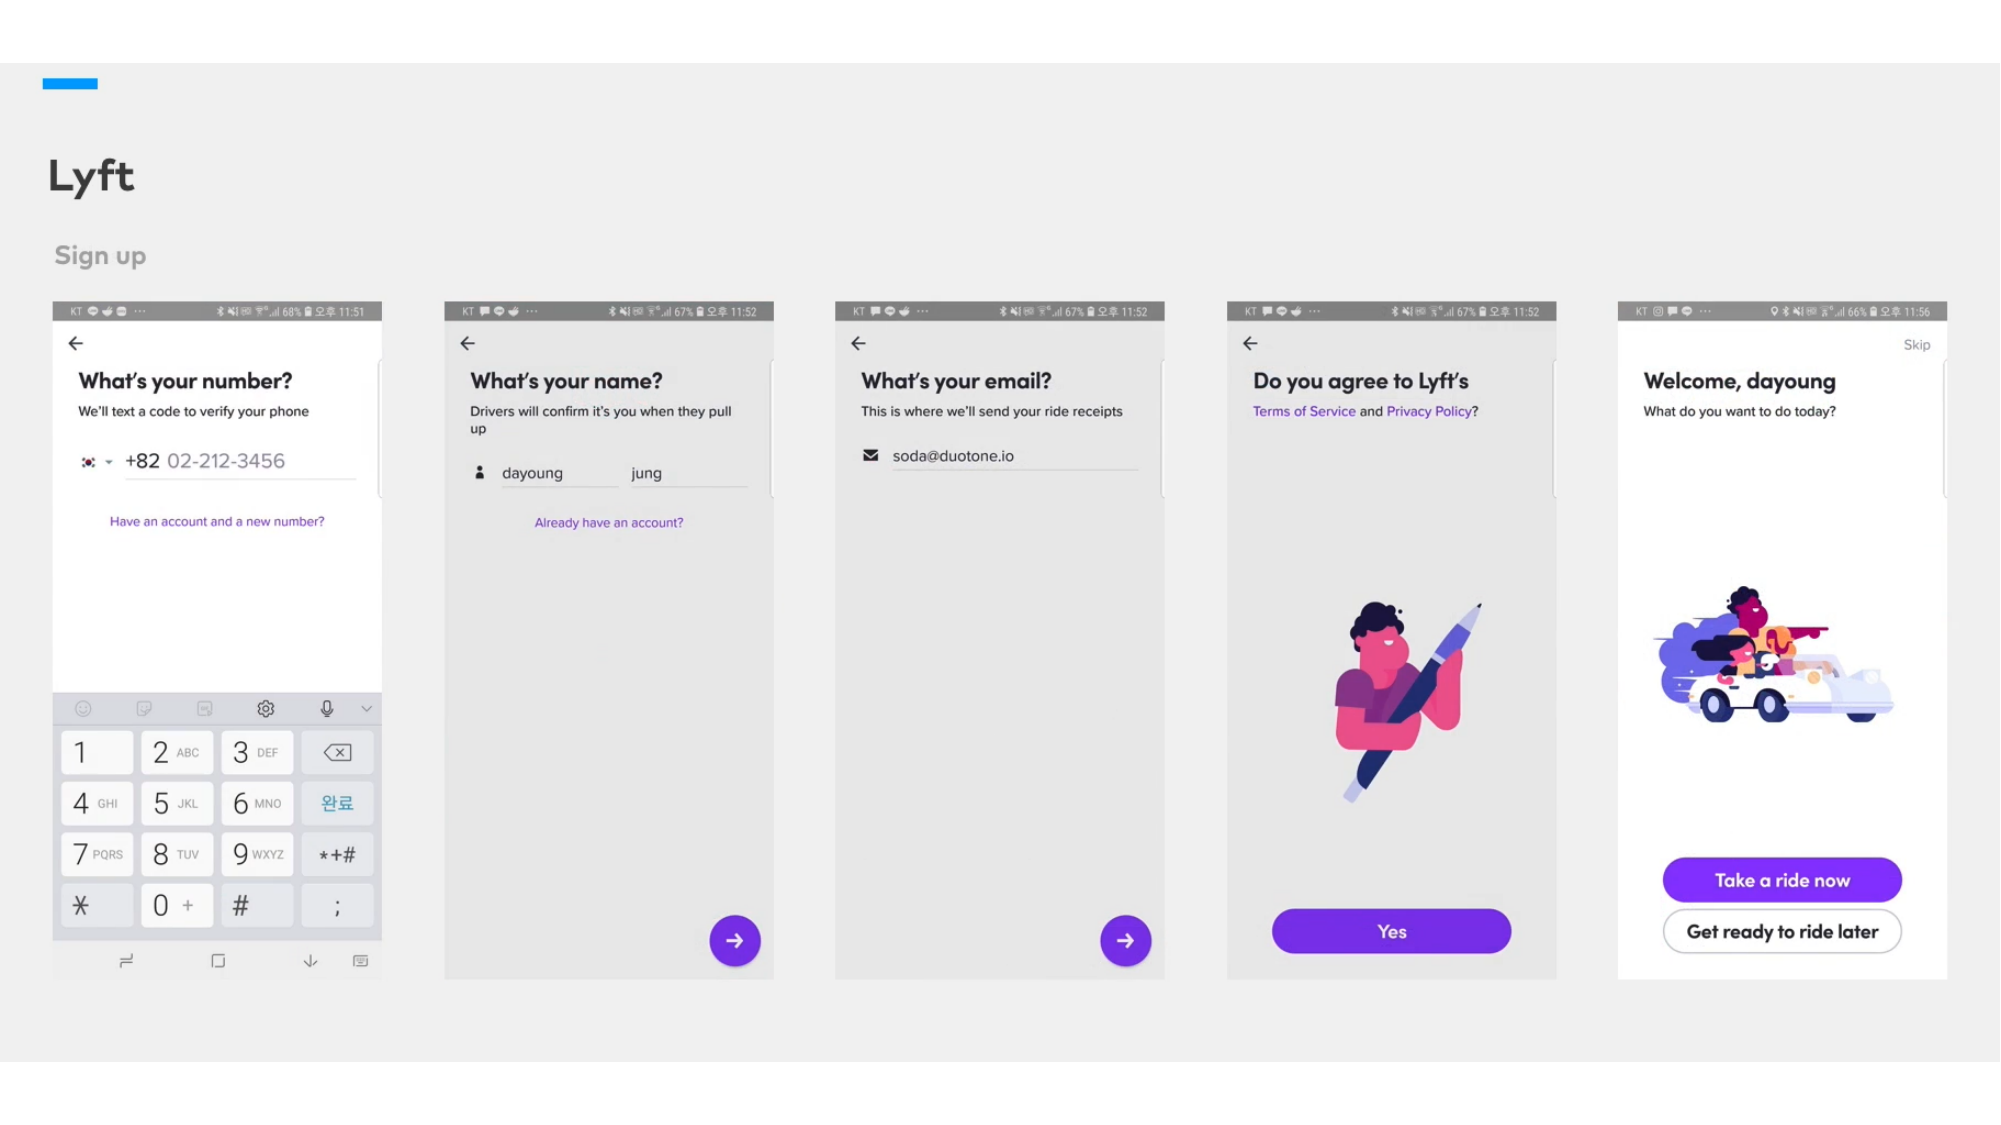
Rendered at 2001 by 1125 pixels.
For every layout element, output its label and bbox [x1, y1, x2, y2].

picture [0, 63, 2000, 1062]
